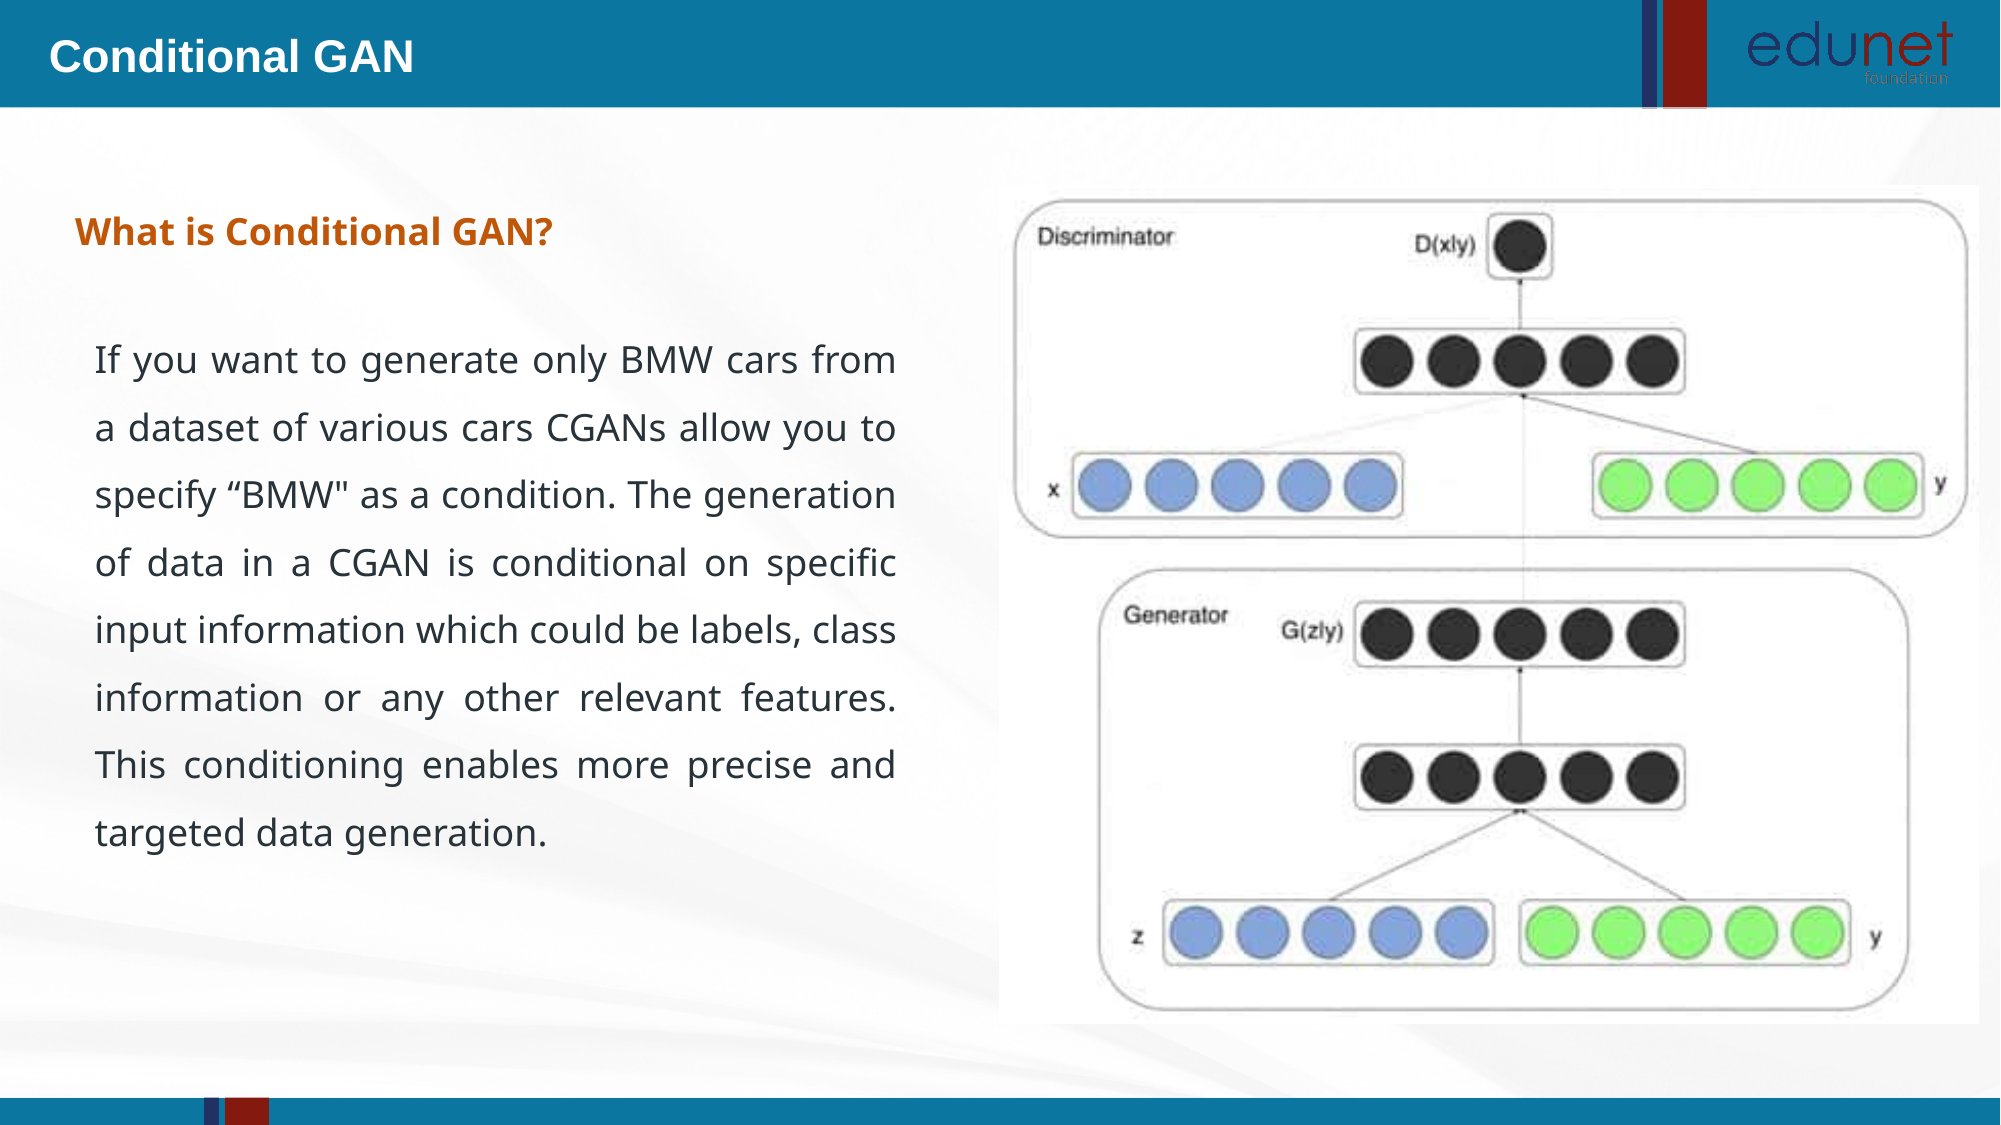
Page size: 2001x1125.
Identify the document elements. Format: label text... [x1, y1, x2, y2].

text_box Conditional GAN [34, 18, 1966, 84]
text_box If you want to generate only BMW cars from a dataset of various cars CGANs allow you to specify “BMW" as a condition. The generation of data in a CGAN is conditional on specific input information which could be labels, class information or any other relevant features. This conditioning enables more precise and targeted data generation. [79, 306, 913, 861]
text_box What is Conditional GAN? [60, 178, 1060, 261]
picture [999, 185, 1980, 1025]
